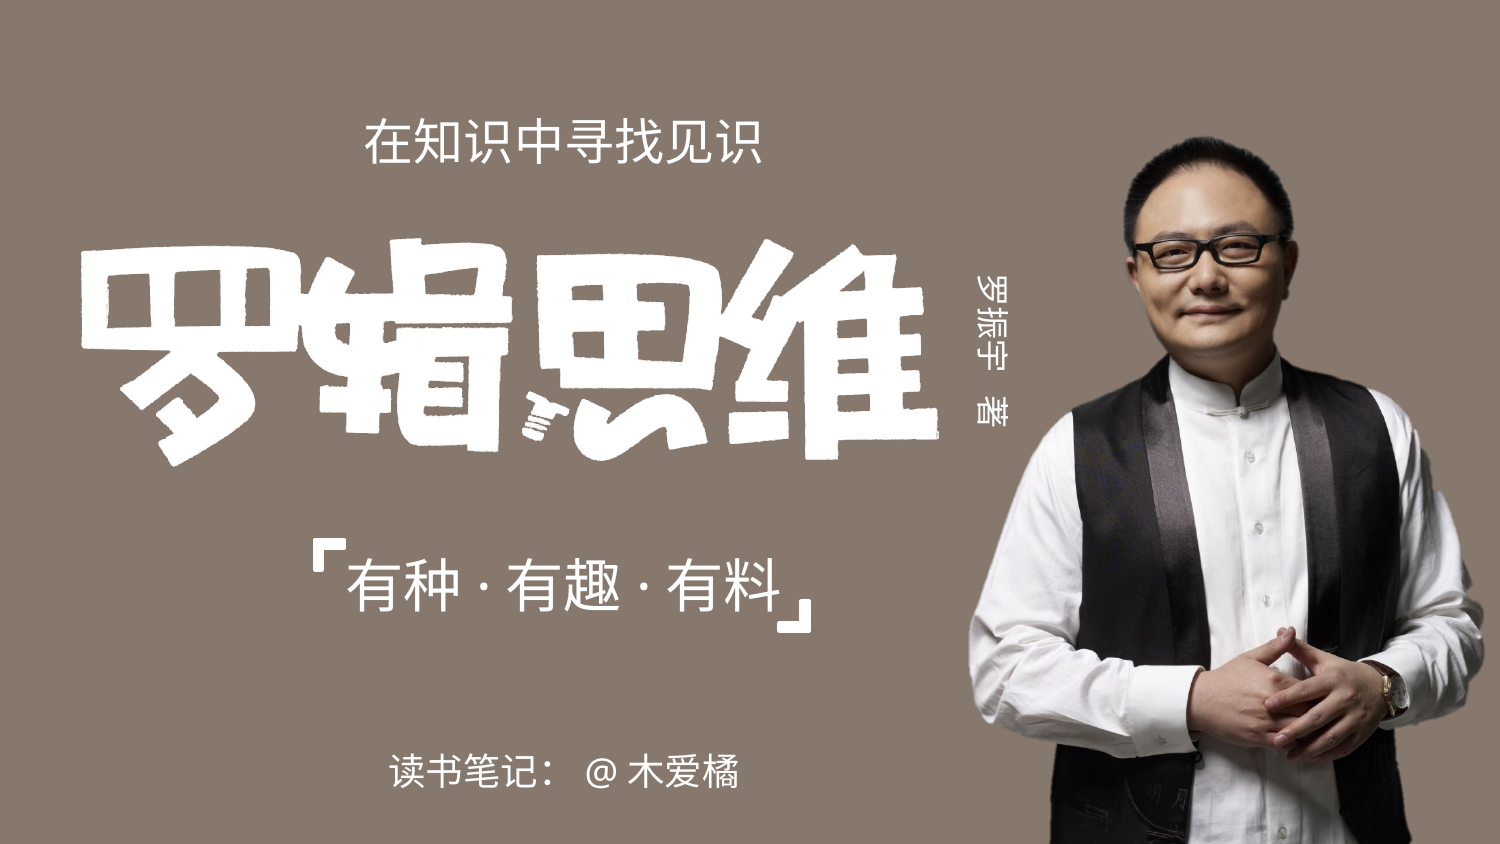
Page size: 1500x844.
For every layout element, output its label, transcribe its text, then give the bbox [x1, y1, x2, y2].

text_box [223, 539, 905, 631]
picture [64, 99, 1500, 844]
text_box 在知识中寻找见识 [287, 103, 840, 178]
text_box 读书笔记：@木爱橘 [268, 740, 860, 801]
